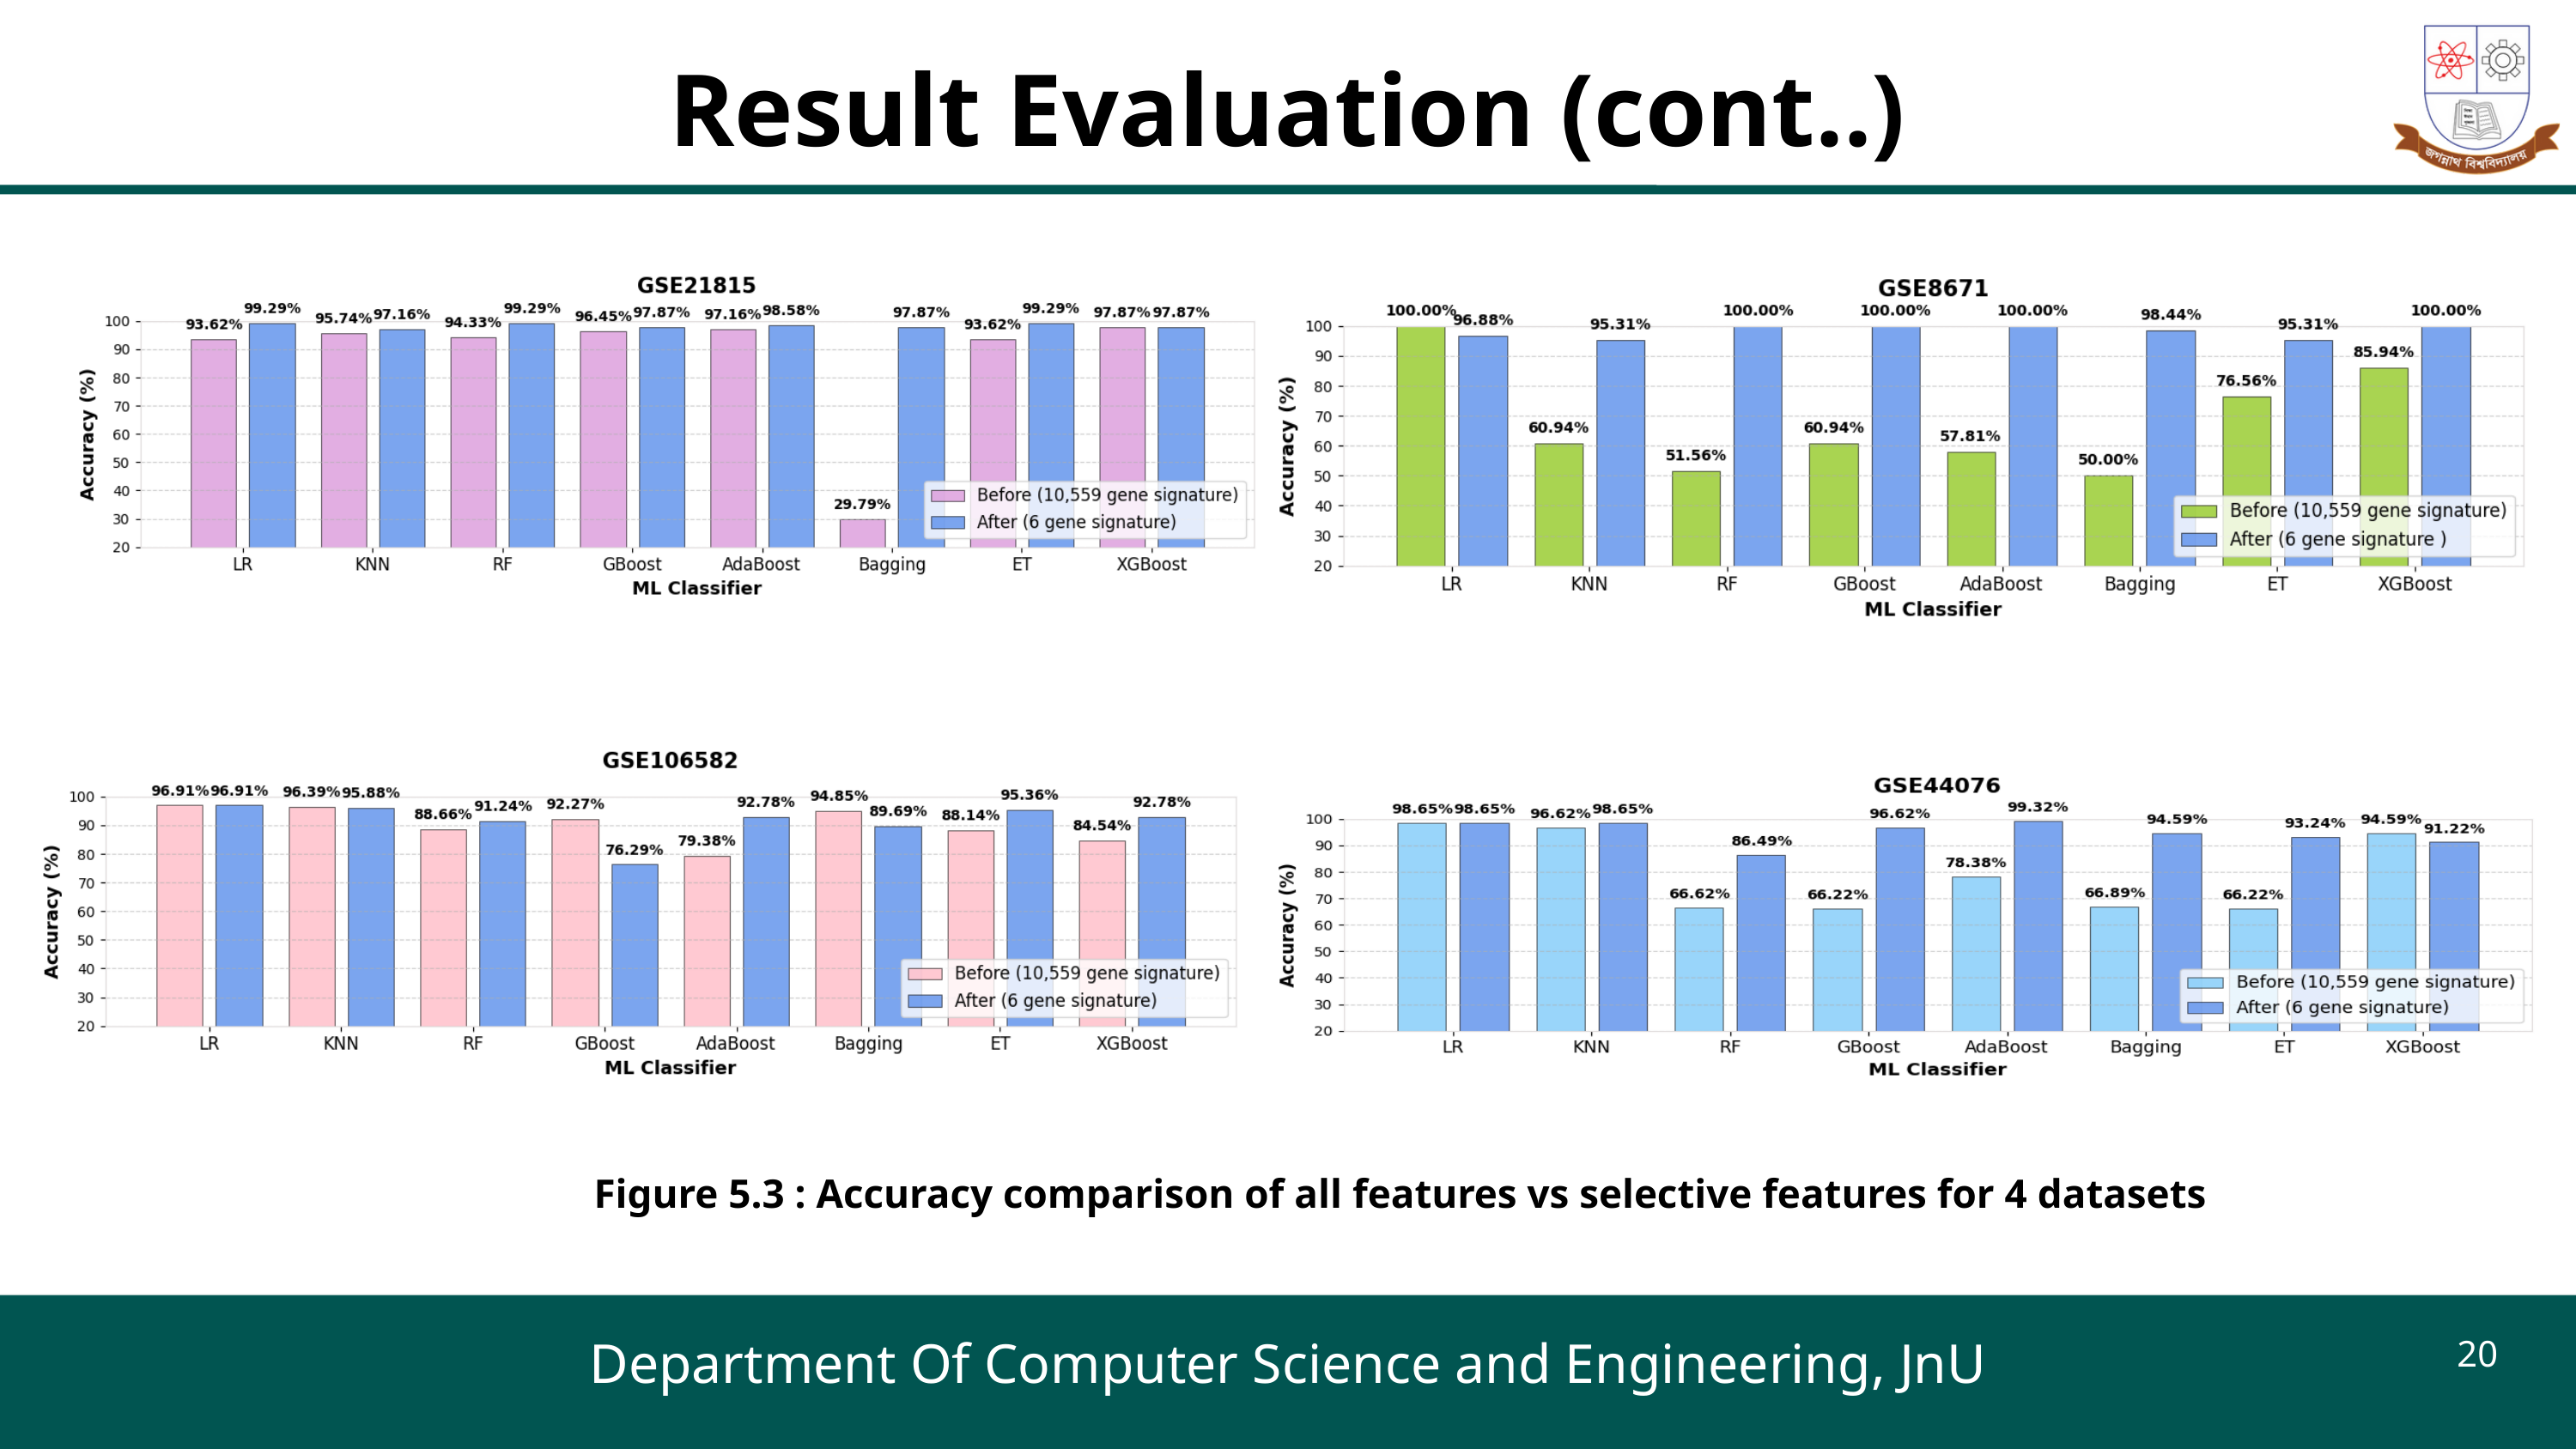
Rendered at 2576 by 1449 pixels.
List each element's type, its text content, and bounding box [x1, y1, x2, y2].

picture [34, 742, 1245, 1088]
picture [70, 267, 1263, 609]
text_box Department Of Computer Science and Engineering, JnU [524, 1319, 2054, 1395]
text_box 20 [2431, 1298, 2499, 1374]
text_box Figure 5.3 : Accuracy comparison of all features vs selective features for 4 datasets [492, 1159, 2318, 1216]
text_box [0, 1289, 2576, 1449]
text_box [2393, 15, 2561, 178]
picture [1269, 768, 2542, 1088]
text_box Result Evaluation (cont..) [422, 27, 2154, 167]
picture [1269, 269, 2534, 631]
